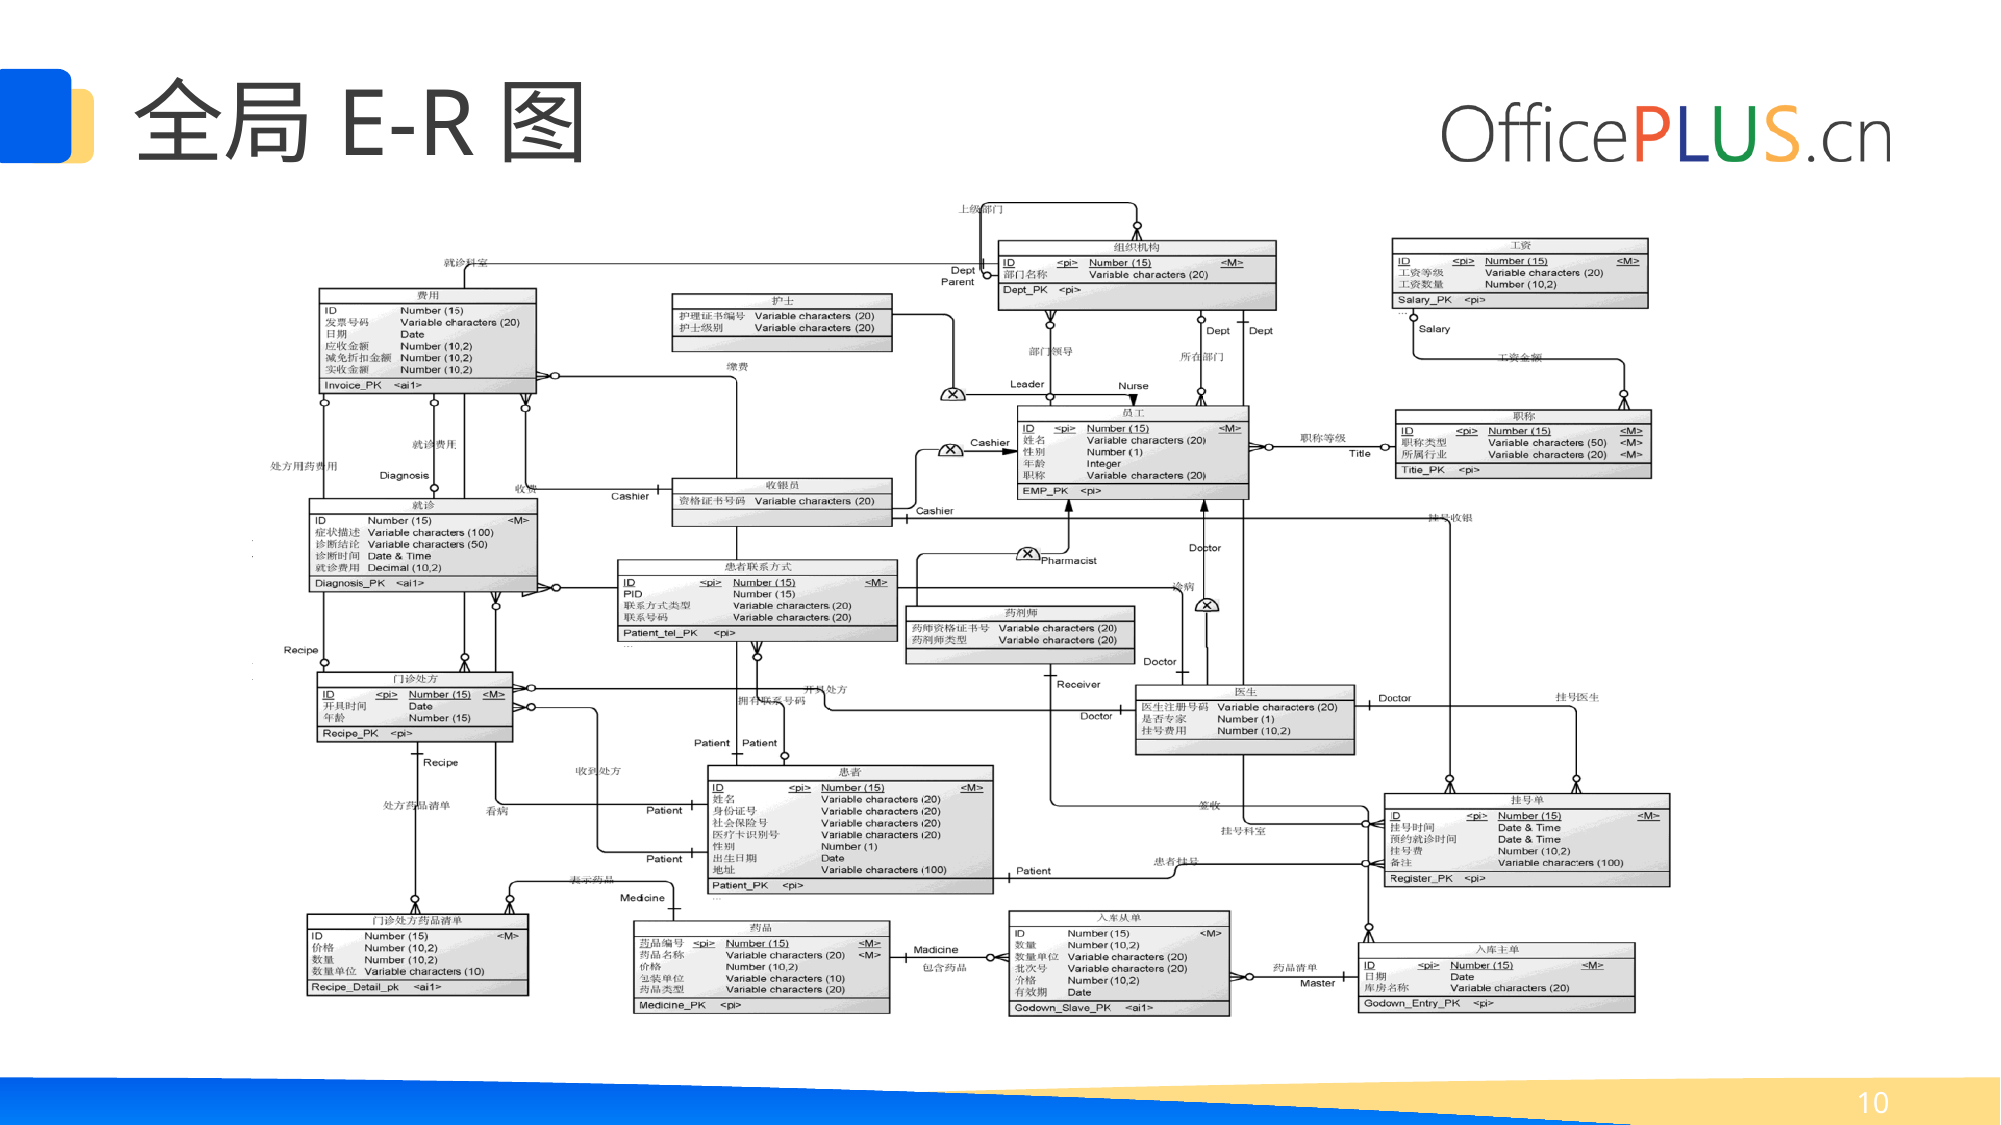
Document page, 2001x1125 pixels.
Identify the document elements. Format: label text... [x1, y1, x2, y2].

text_box 全局E-R图 [132, 64, 1280, 187]
picture [1442, 102, 1890, 162]
picture [252, 187, 1683, 1041]
